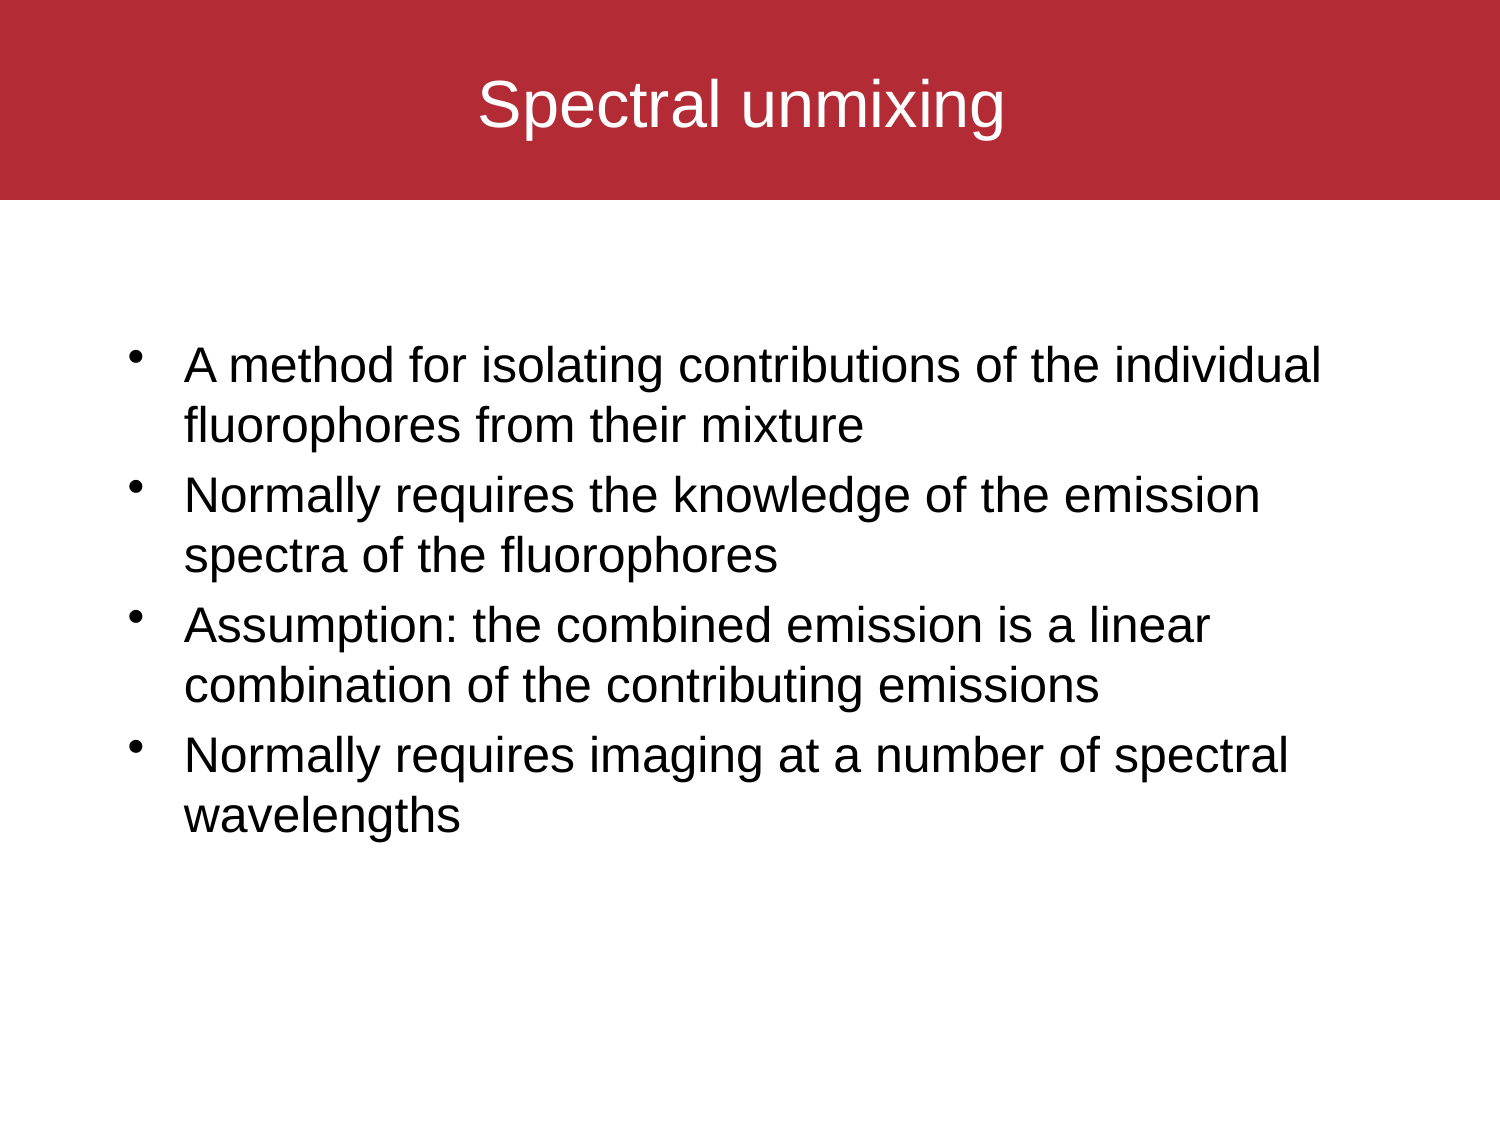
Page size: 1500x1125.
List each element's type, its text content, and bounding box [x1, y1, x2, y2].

list A method for isolating contributions of the individual fluorophores from their mixture Normally requires the knowledge of the emission spectra of the fluorophores Assumption: the combined emission is a linear combination of the contributing emissions Normally requires imaging at a number of spectral wavelengths [112, 324, 1388, 1000]
title Spectral unmixing [112, 7, 1388, 195]
